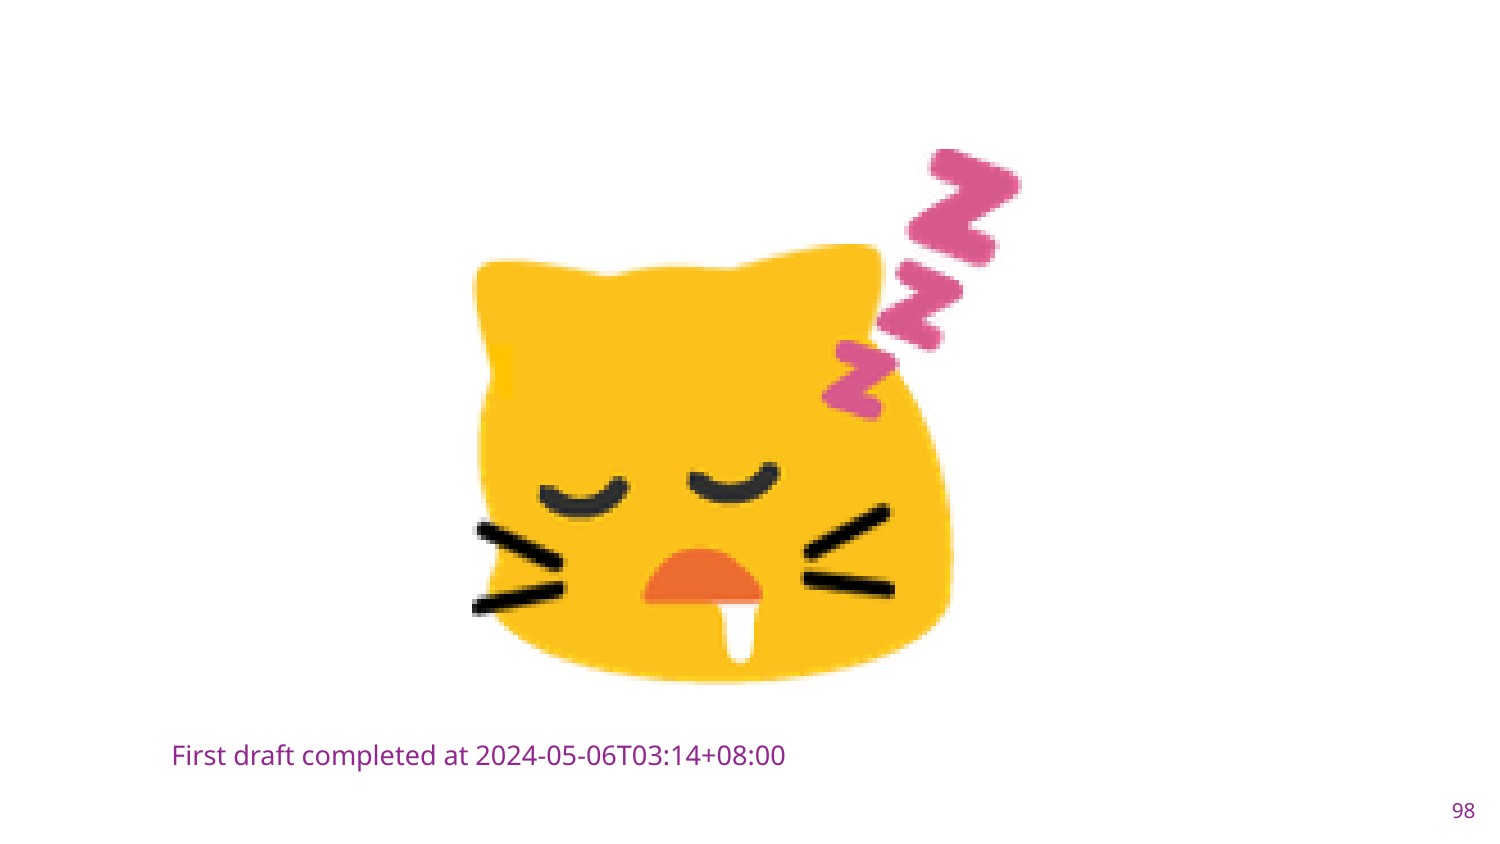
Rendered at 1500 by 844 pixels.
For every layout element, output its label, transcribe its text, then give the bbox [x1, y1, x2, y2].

slide_number 98 [1400, 779, 1491, 844]
title First draft completed at 2024-05-06T03:14+08:00 [118, 717, 1382, 793]
picture [459, 149, 1041, 695]
